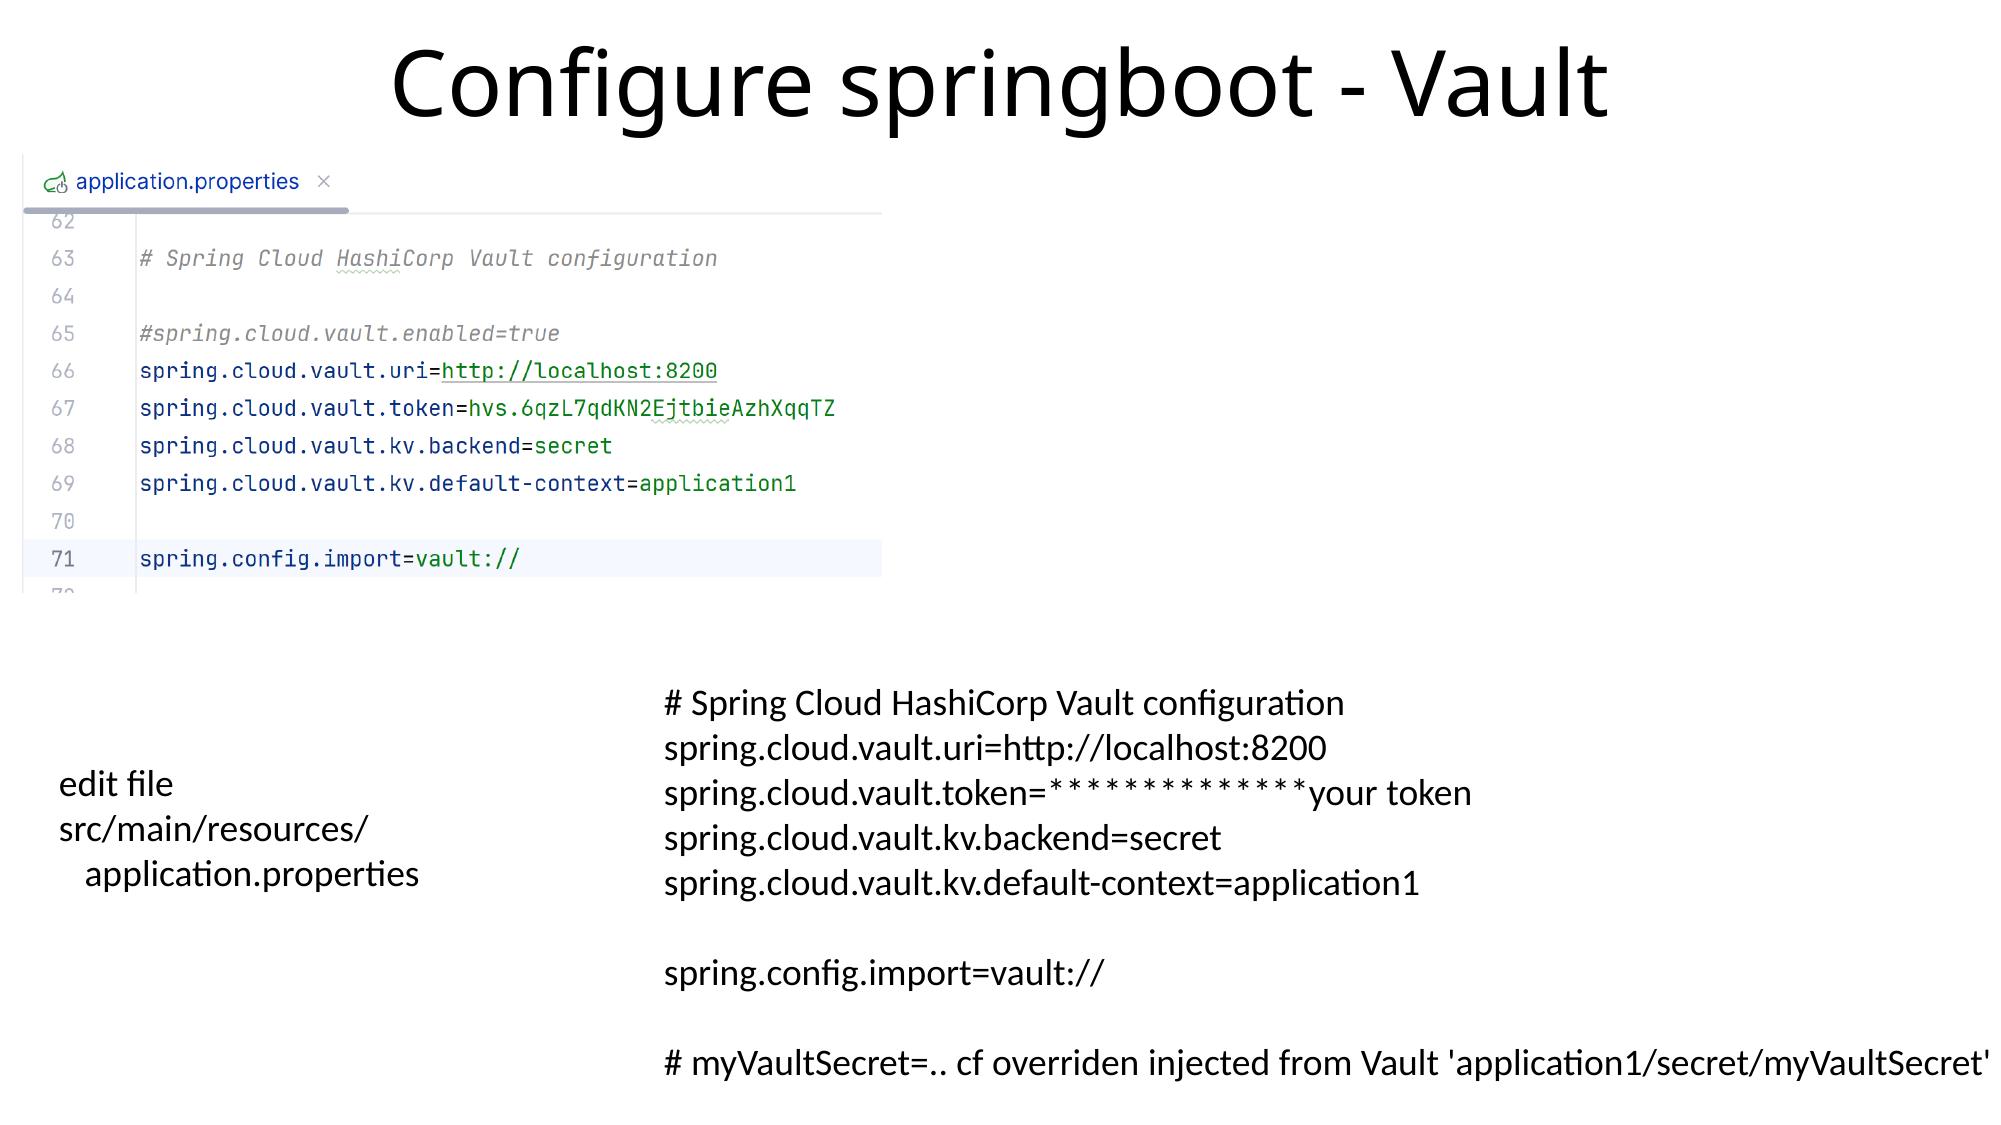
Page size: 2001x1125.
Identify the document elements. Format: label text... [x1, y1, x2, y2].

title Configure springboot - Vault [137, 18, 1863, 155]
picture [22, 154, 882, 593]
text_box edit file src/main/resources/ application.properties [44, 751, 435, 902]
text_box # Spring Cloud HashiCorp Vault configuration spring.cloud.vault.uri=http://localhost:8200 spring.cloud.vault.token=**************your token spring.cloud.vault.kv.backend=secret spring.cloud.vault.kv.default-context=application1 spring.config.import=vault:// # myVaultSecret=.. cf overriden injected from Vault 'application1/secret/myVaultSecret' [649, 670, 2000, 1091]
